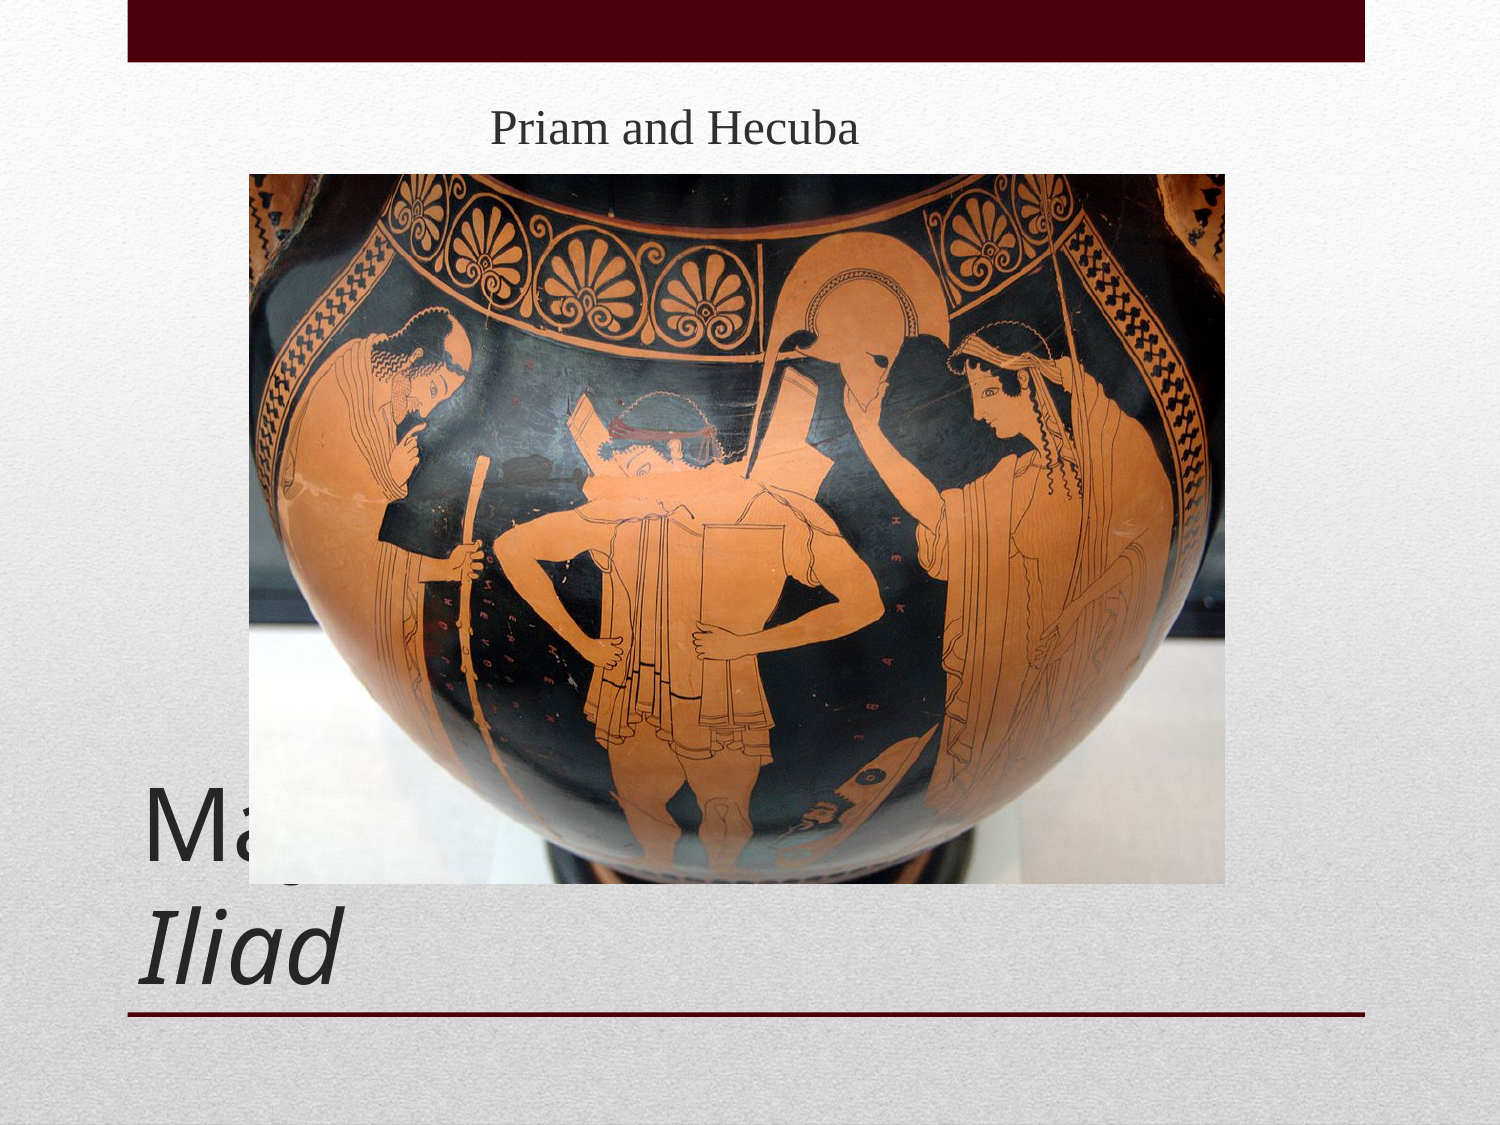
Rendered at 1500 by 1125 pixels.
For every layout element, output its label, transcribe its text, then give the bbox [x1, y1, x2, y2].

picture [249, 174, 1226, 885]
title Major Heroes of the Iliad [125, 750, 1238, 1013]
list Priam and Hecuba [474, 75, 888, 174]
